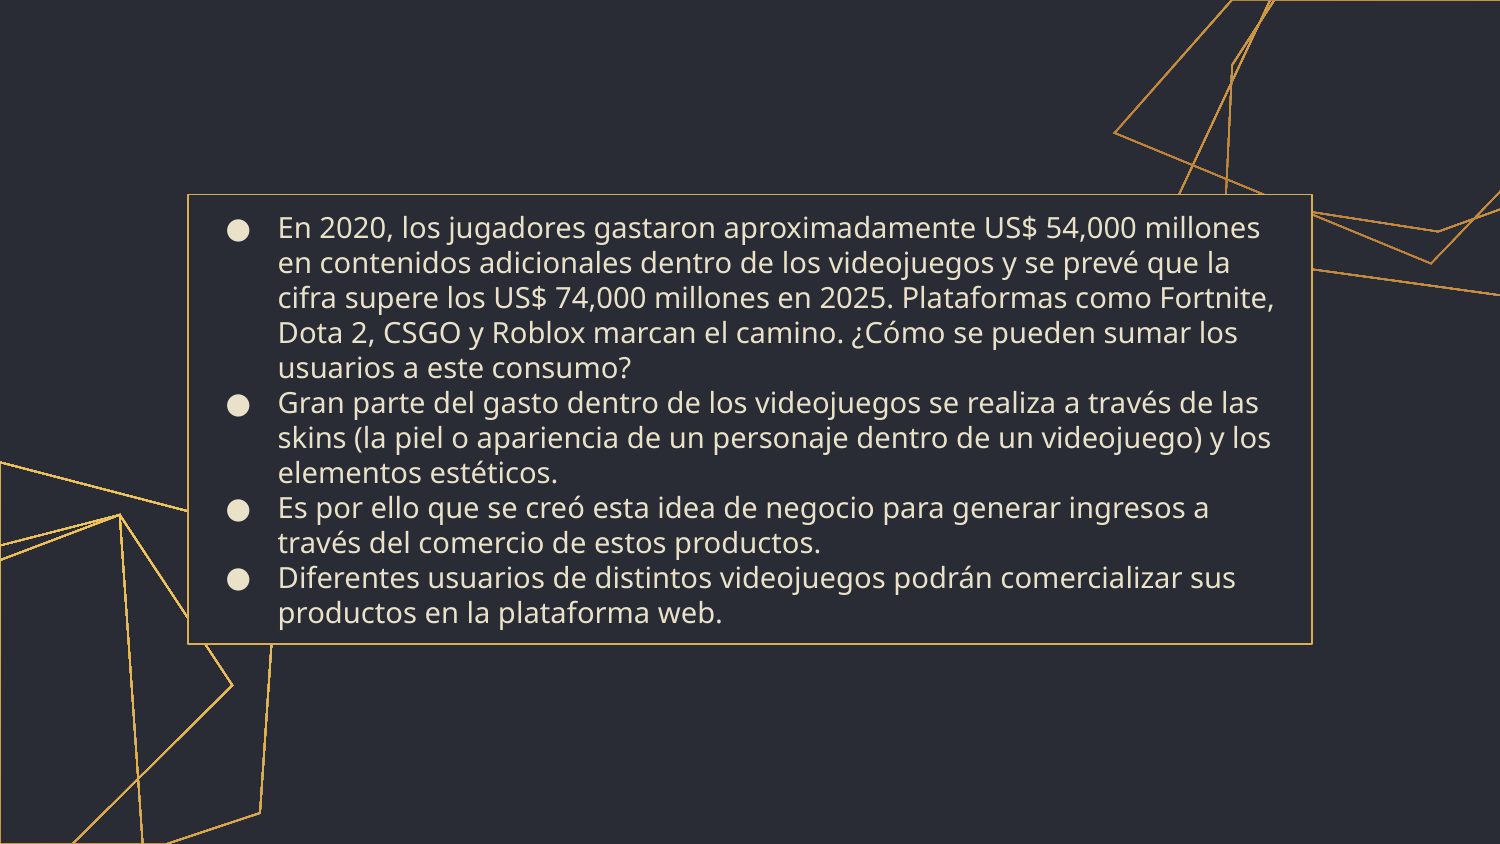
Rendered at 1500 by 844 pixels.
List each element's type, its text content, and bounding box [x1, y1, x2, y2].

text_box En 2020, los jugadores gastaron aproximadamente US$ 54,000 millones en contenidos adicionales dentro de los videojuegos y se prevé que la cifra supere los US$ 74,000 millones en 2025. Plataformas como Fortnite, Dota 2, CSGO y Roblox marcan el camino. ¿Cómo se pueden sumar los usuarios a este consumo? Gran parte del gasto dentro de los videojuegos se realiza a través de las skins (la piel o apariencia de un personaje dentro de un videojuego) y los elementos estéticos. Es por ello que se creó esta idea de negocio para generar ingresos a través del comercio de estos productos. Diferentes usuarios de distintos videojuegos podrán comercializar sus productos en la plataforma web. [187, 194, 1313, 645]
